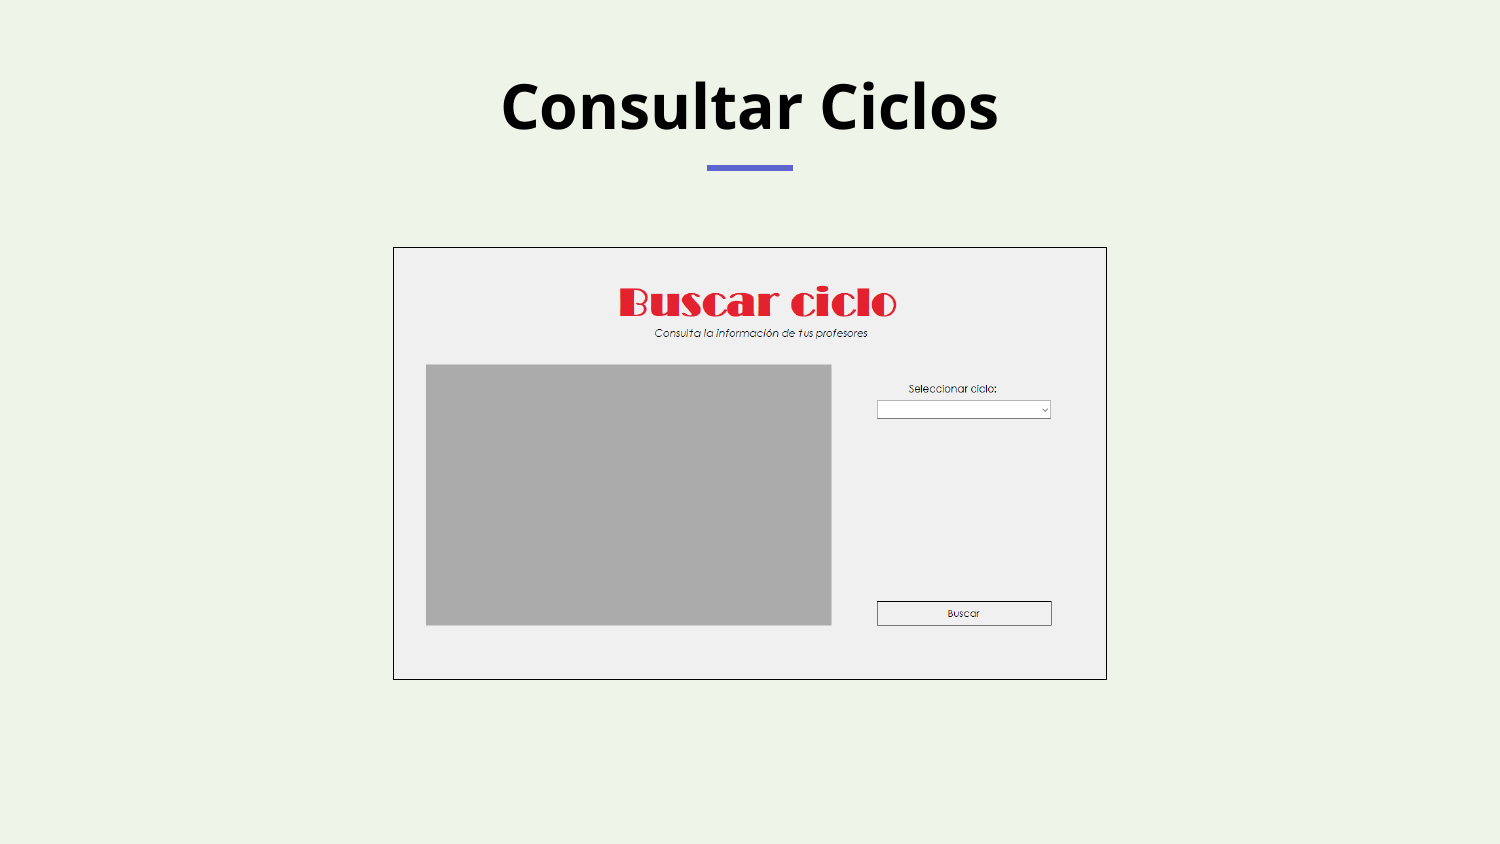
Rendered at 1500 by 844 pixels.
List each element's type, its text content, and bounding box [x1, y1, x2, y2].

picture [393, 246, 1107, 681]
title Consultar Ciclos [116, 33, 1383, 157]
